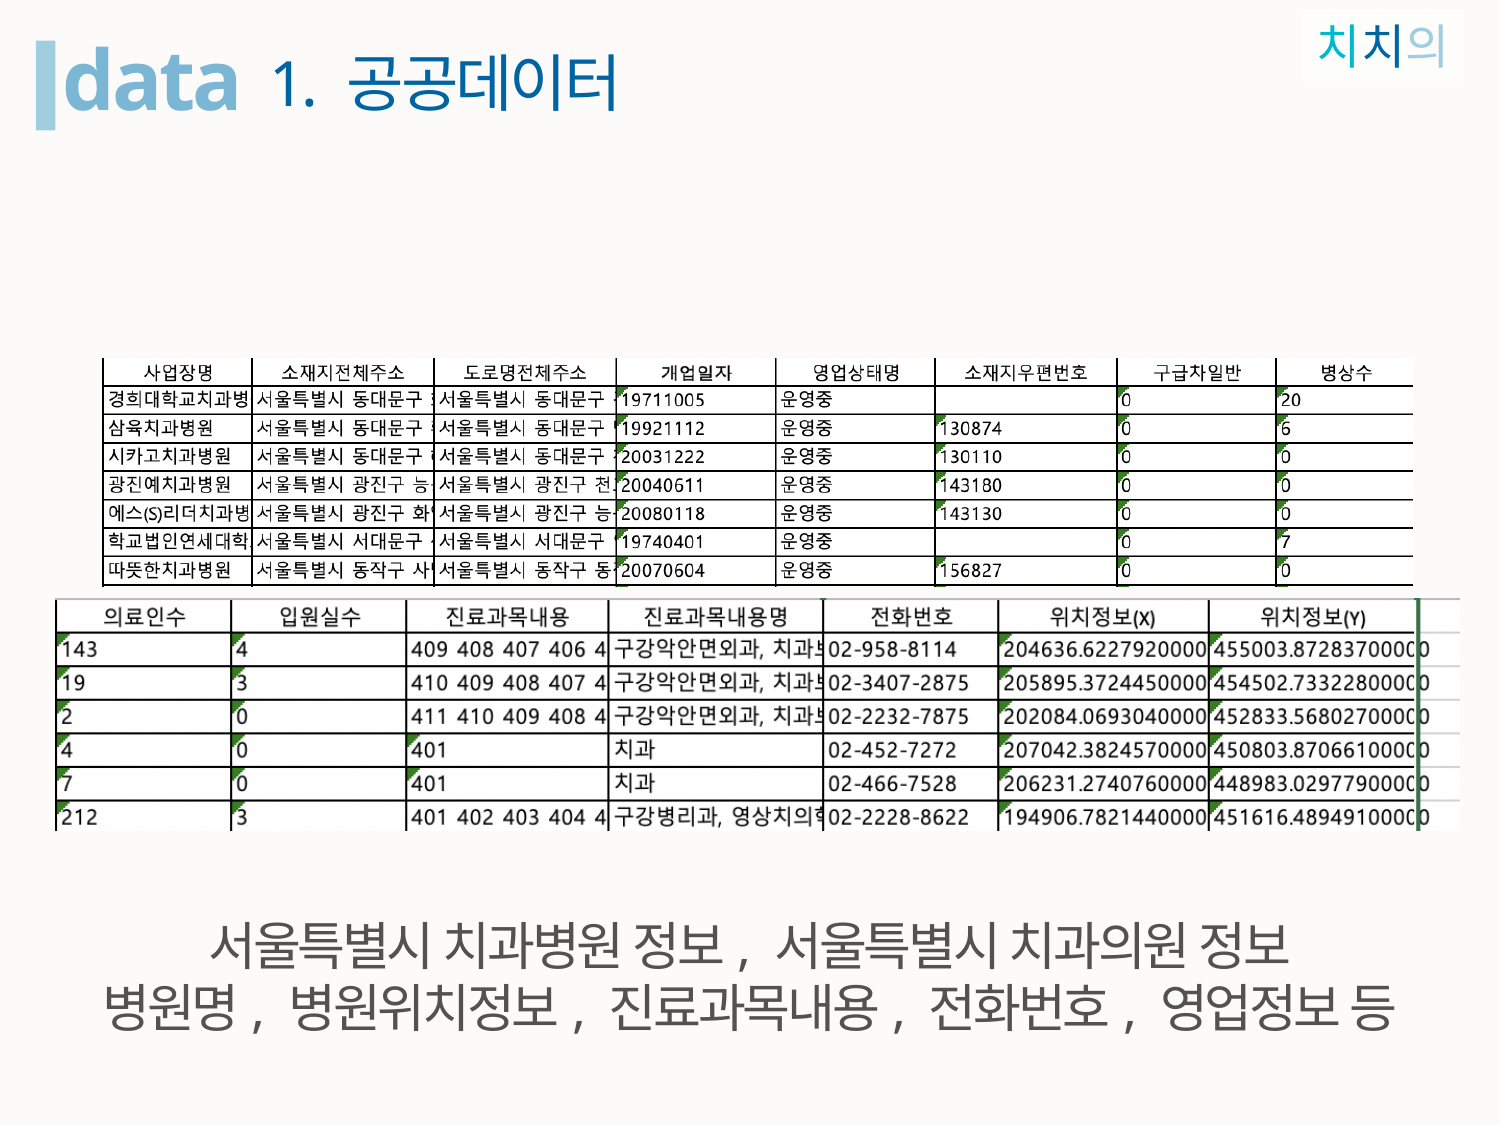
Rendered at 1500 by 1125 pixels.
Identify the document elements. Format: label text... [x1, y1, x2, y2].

text_box [35, 40, 56, 131]
picture [55, 598, 1460, 831]
picture [102, 358, 1413, 587]
text_box data [48, 19, 258, 135]
text_box 서울특별시 치과병원 정보, 서울특별시 치과의원 정보 병원명, 병원위치정보, 진료과목내용, 전화번호, 영업정보 등 [87, 905, 1413, 1046]
text_box 1. 공공데이터 [254, 36, 637, 127]
text_box 치치의 [1304, 8, 1462, 82]
